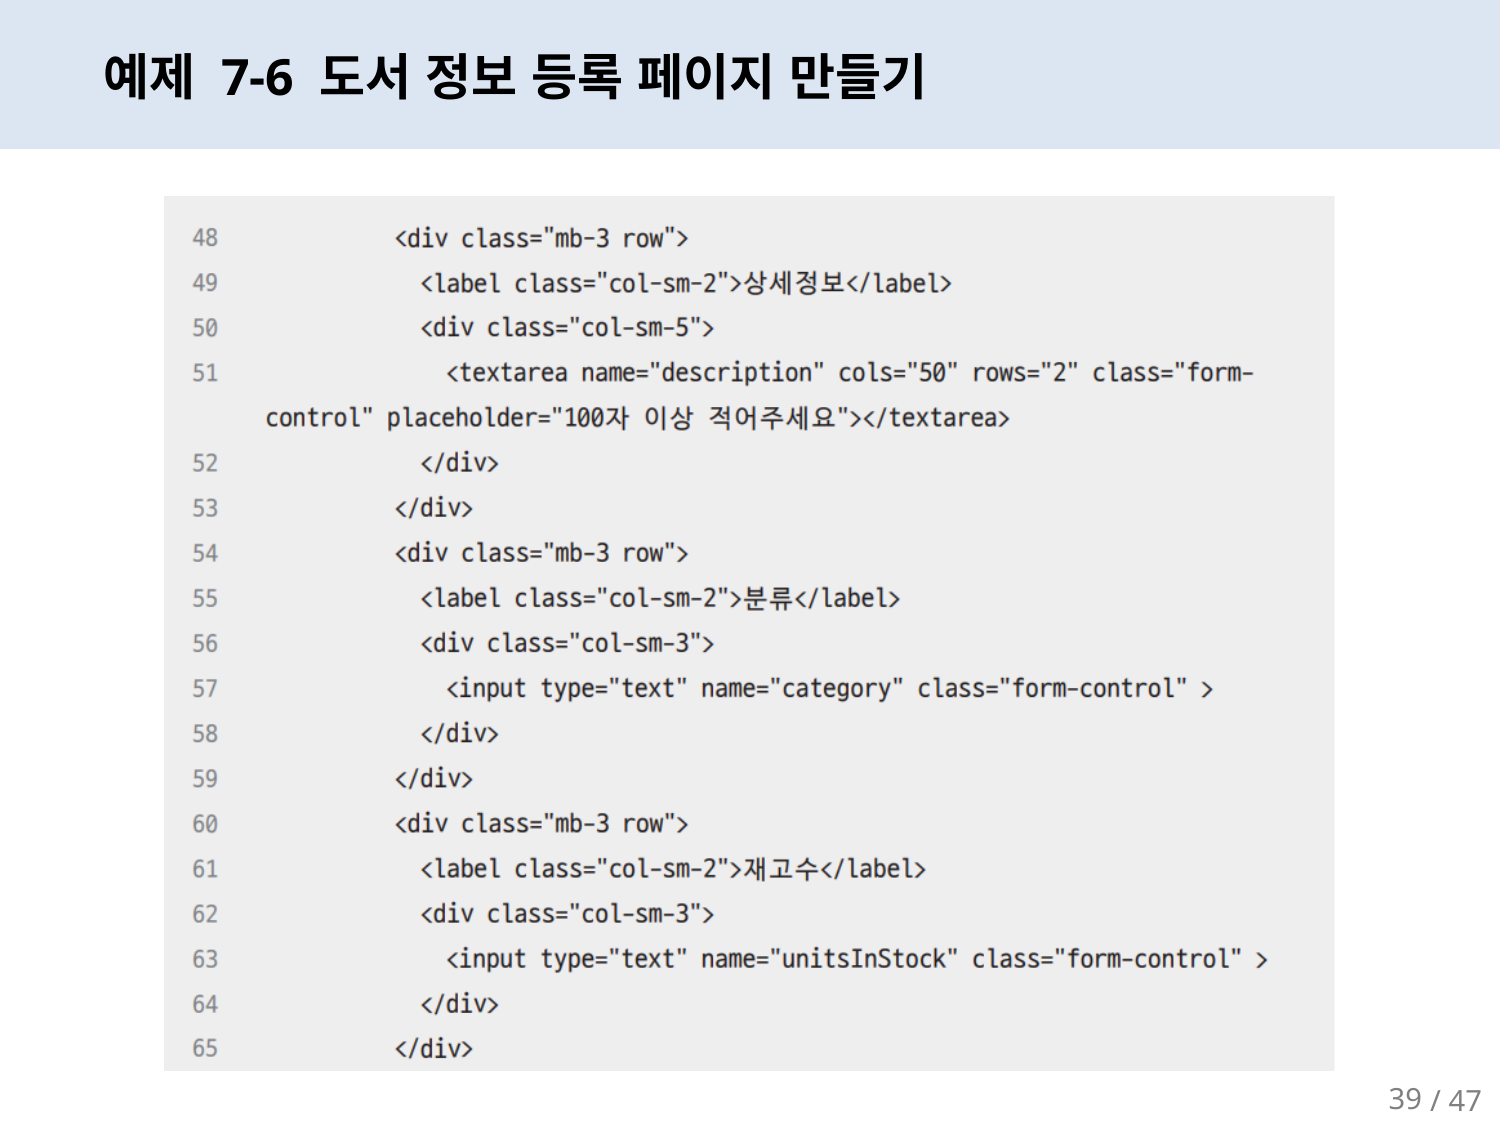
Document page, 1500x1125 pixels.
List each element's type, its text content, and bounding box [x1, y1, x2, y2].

title 예제 7-6 도서 정보 등록 페이지 만들기 [88, 30, 1211, 121]
picture [164, 195, 1336, 1071]
